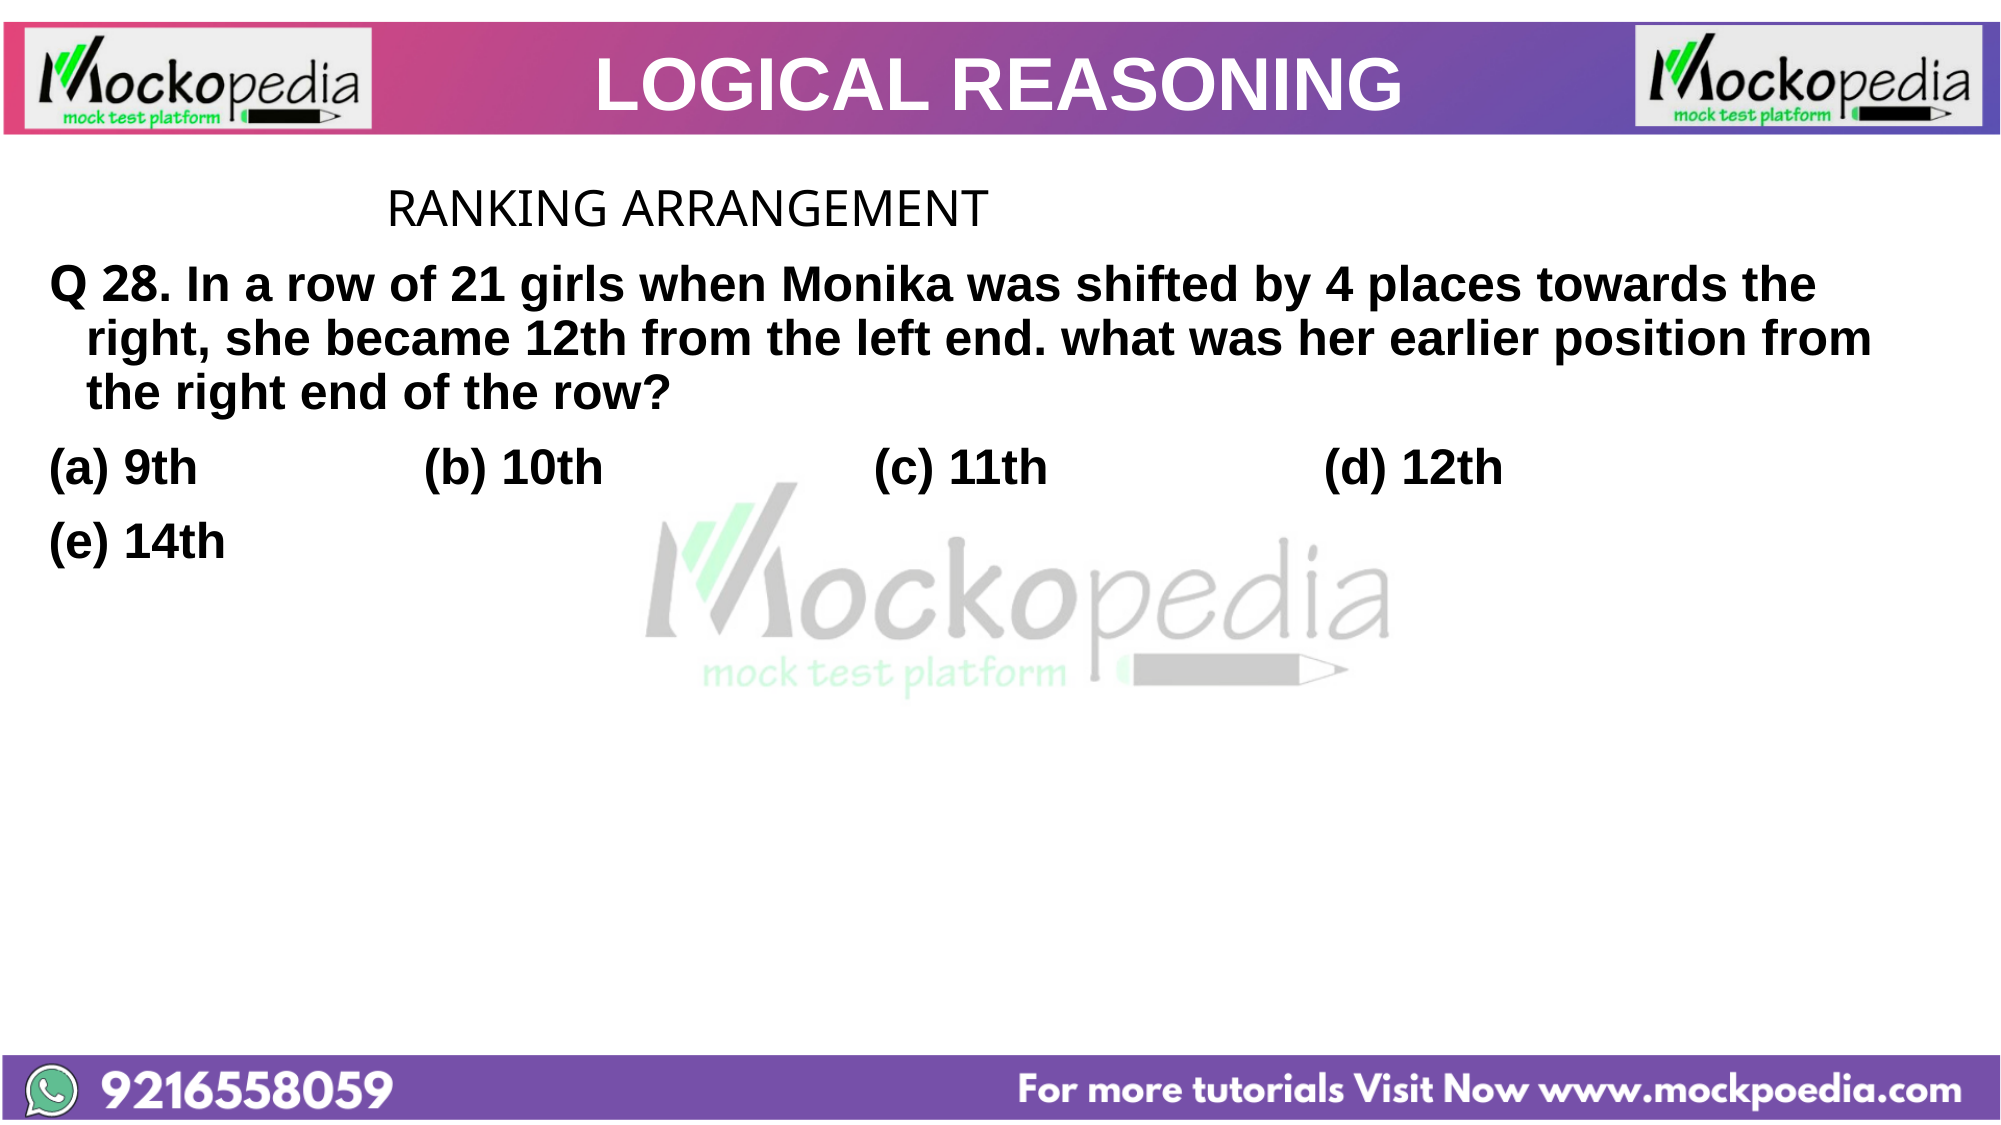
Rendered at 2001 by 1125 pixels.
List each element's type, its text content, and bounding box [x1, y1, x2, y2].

title LOGICAL REASONING [41, 31, 1959, 142]
list RANKING ARRANGEMENT Q 28. In a row of 21 girls when Monika was shifted by 4 places towards the right, she became 12th from the left end. what was her earlier position from the right end of the row? 9th (b) 10th (c) 11th (d) 12th (e) 14th [33, 175, 1959, 1053]
picture [0, 0, 2001, 1125]
